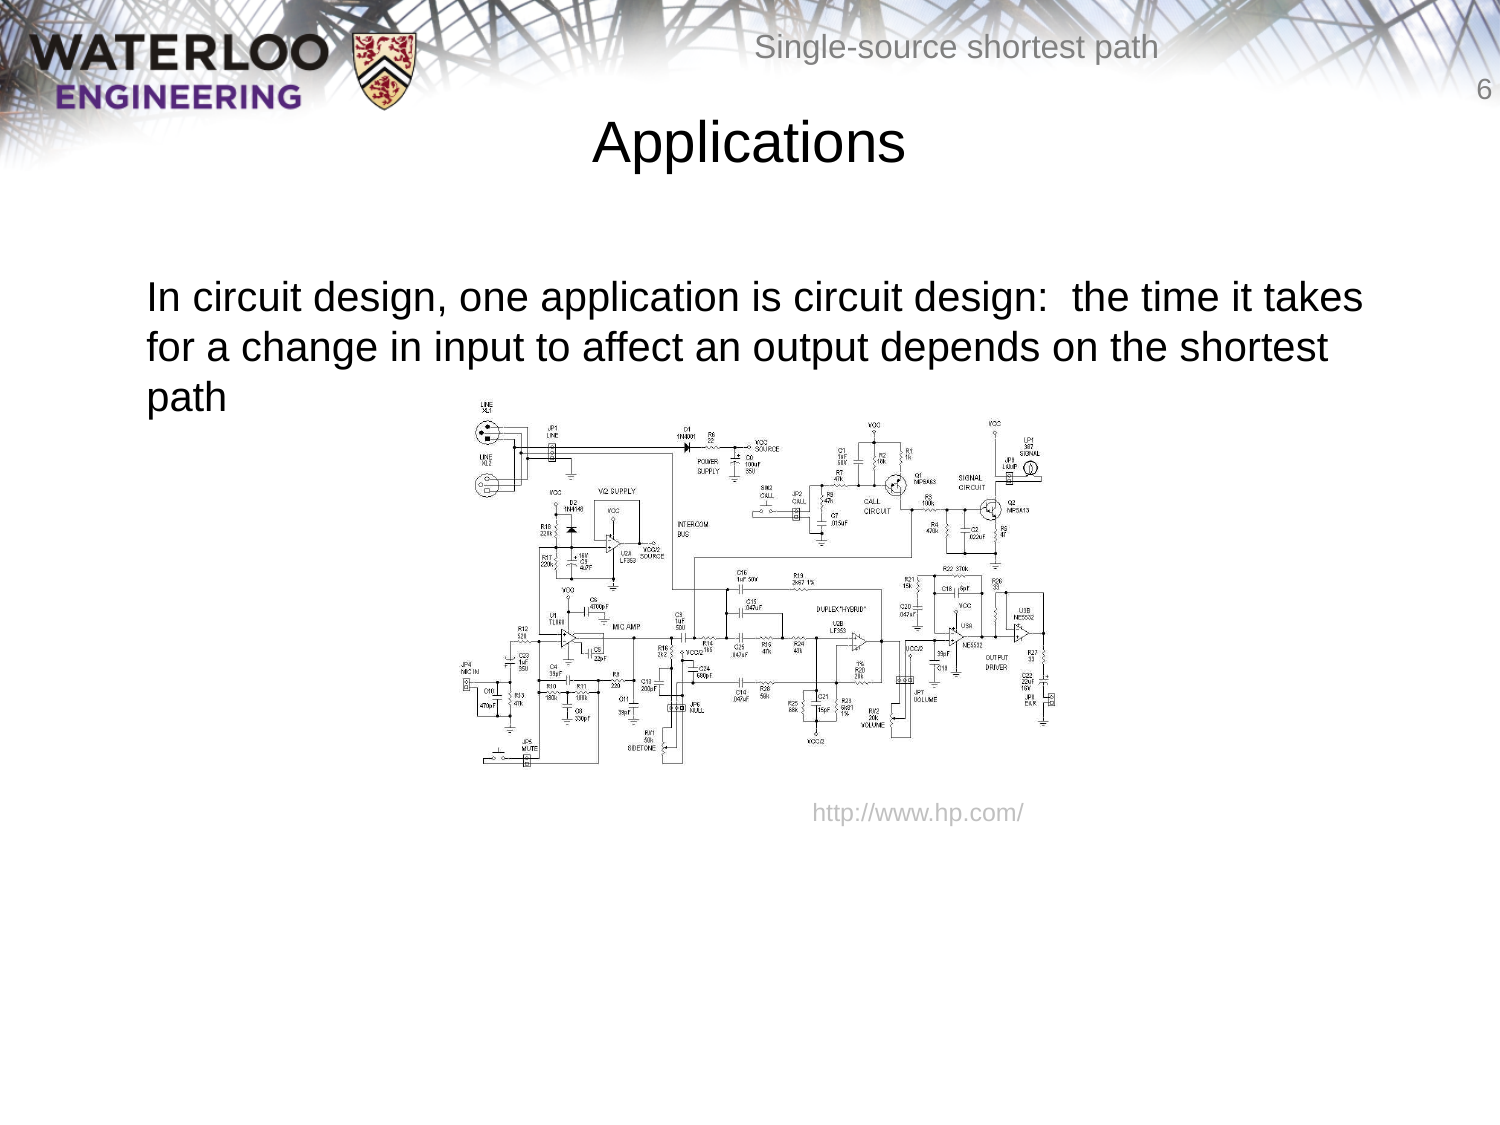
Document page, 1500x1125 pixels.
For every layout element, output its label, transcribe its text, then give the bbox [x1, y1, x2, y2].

picture [0, 0, 1500, 1125]
text_box http://www.hp.com/ [797, 789, 1040, 834]
list In circuit design, one application is circuit design: the time it takes for a change in input to affect an output depends on the shortest path [74, 262, 1426, 1006]
title Applications [74, 44, 1426, 233]
